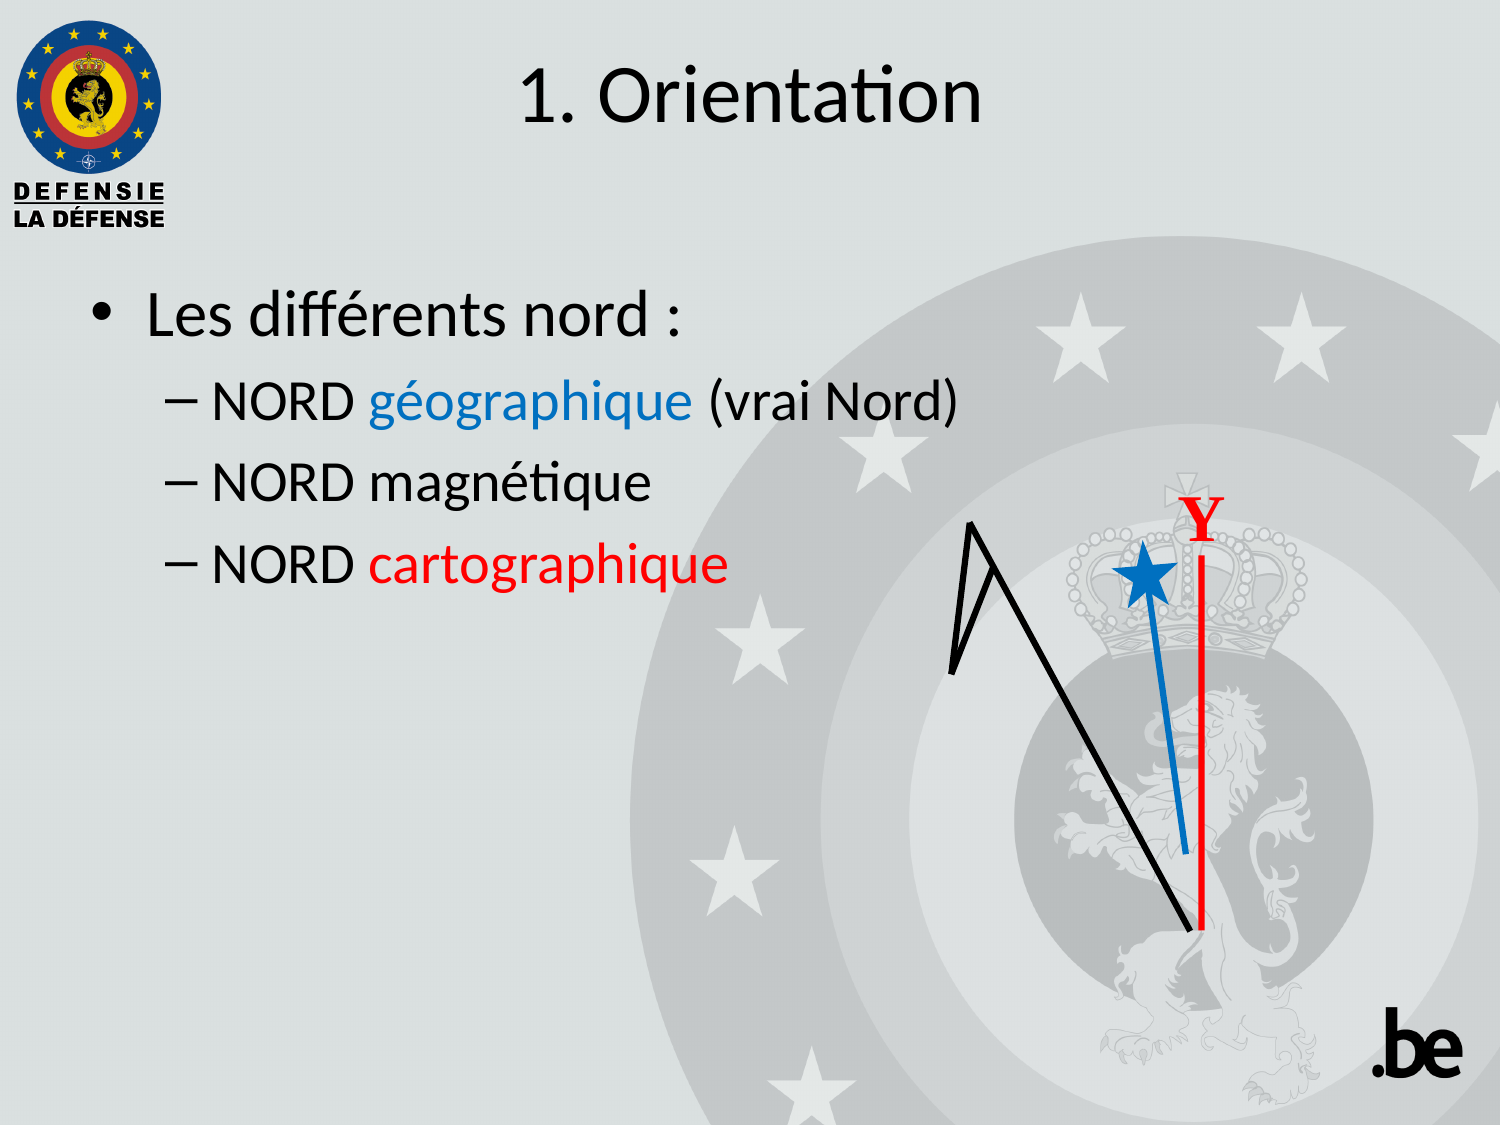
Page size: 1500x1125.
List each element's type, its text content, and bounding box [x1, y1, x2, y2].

picture [0, 0, 1500, 1125]
list Les différents nord : NORD géographique (vrai Nord) NORD magnétique NORD cartographique [74, 262, 1426, 1006]
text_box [938, 505, 1083, 971]
text_box Y [1126, 467, 1277, 563]
text_box [1113, 563, 1176, 607]
title 1. Orientation [74, 44, 1426, 233]
